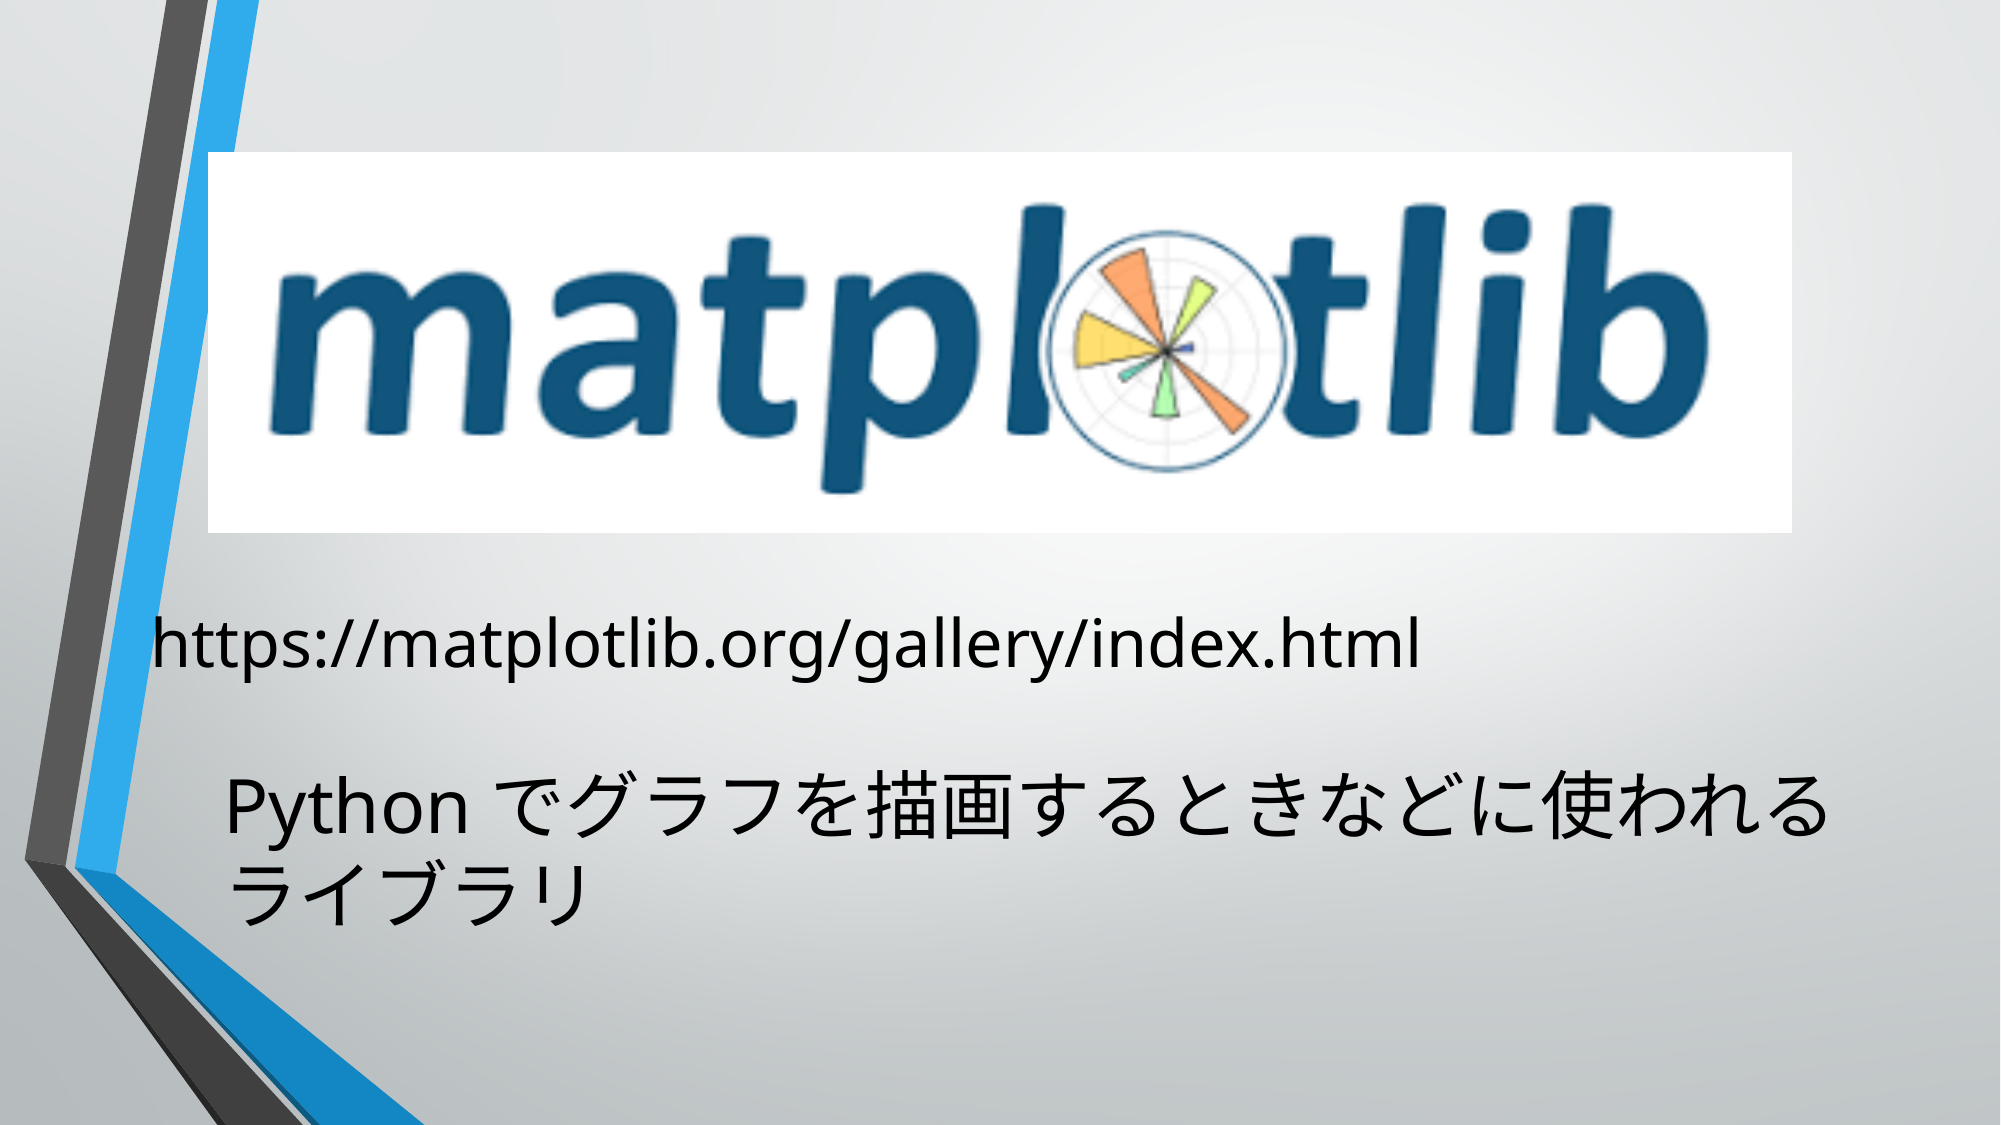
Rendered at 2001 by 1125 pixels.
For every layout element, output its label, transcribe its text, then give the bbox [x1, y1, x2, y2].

text_box https://matplotlib.org/gallery/index.html [135, 593, 1440, 689]
picture [208, 152, 1792, 533]
text_box Pythonでグラフを描画するときなどに使われるライブラリ [208, 750, 1852, 946]
